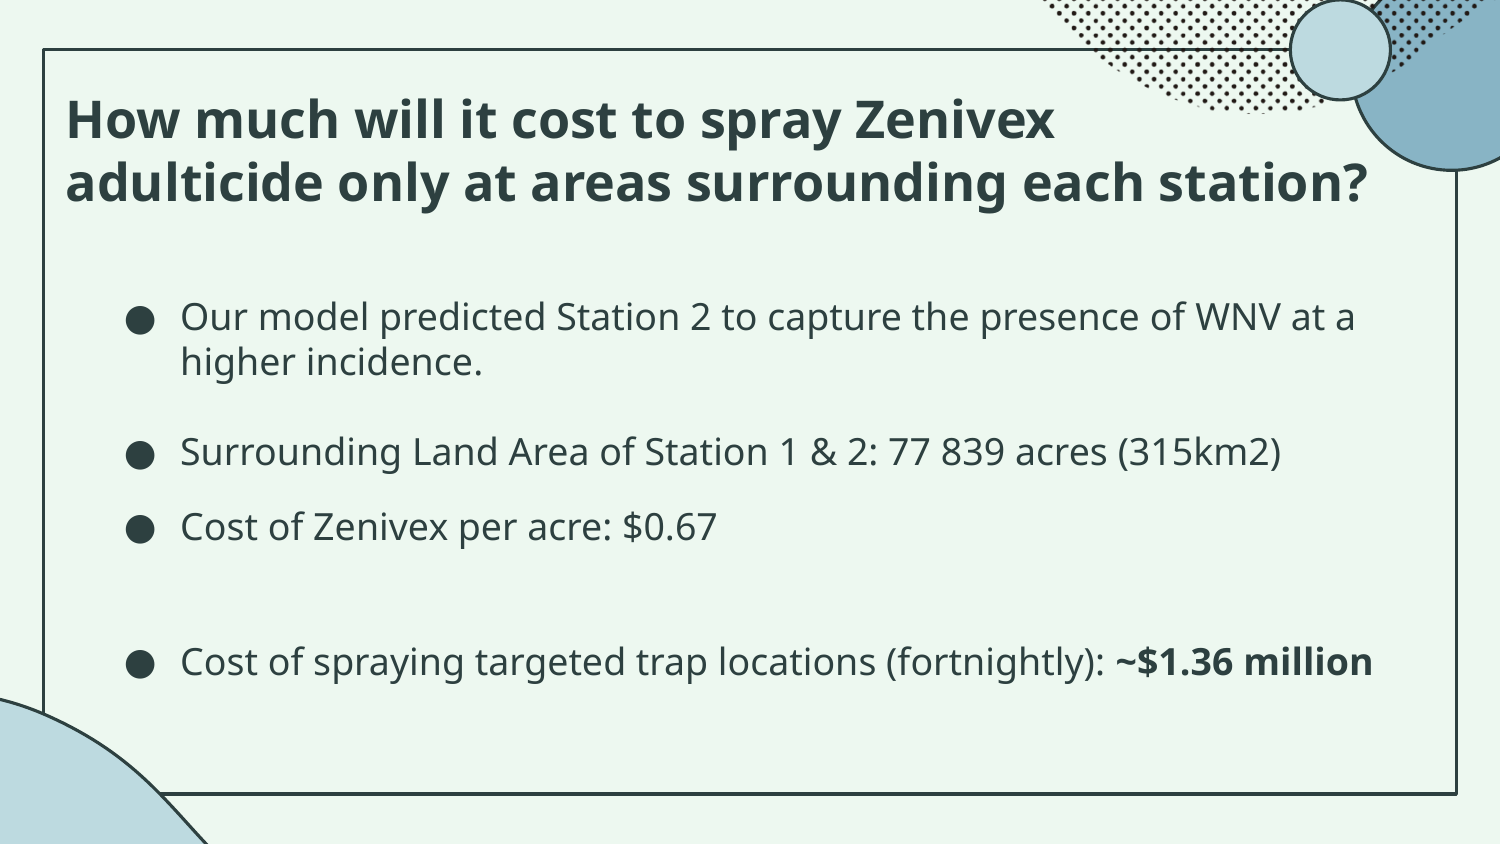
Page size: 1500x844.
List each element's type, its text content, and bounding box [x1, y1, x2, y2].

text_box Our model predicted Station 2 to capture the presence of WNV at a higher incidence. Surrounding Land Area of Station 1 & 2: 77 839 acres (315km2) Cost of Zenivex per acre: $0.67 Cost of spraying targeted trap locations (fortnightly): ~$1.36 million [90, 277, 1416, 698]
picture [1357, 0, 1500, 71]
picture [972, 0, 1324, 71]
text_box How much will it cost to spray Zenivex adulticide only at areas surrounding each station? [50, 71, 1500, 227]
